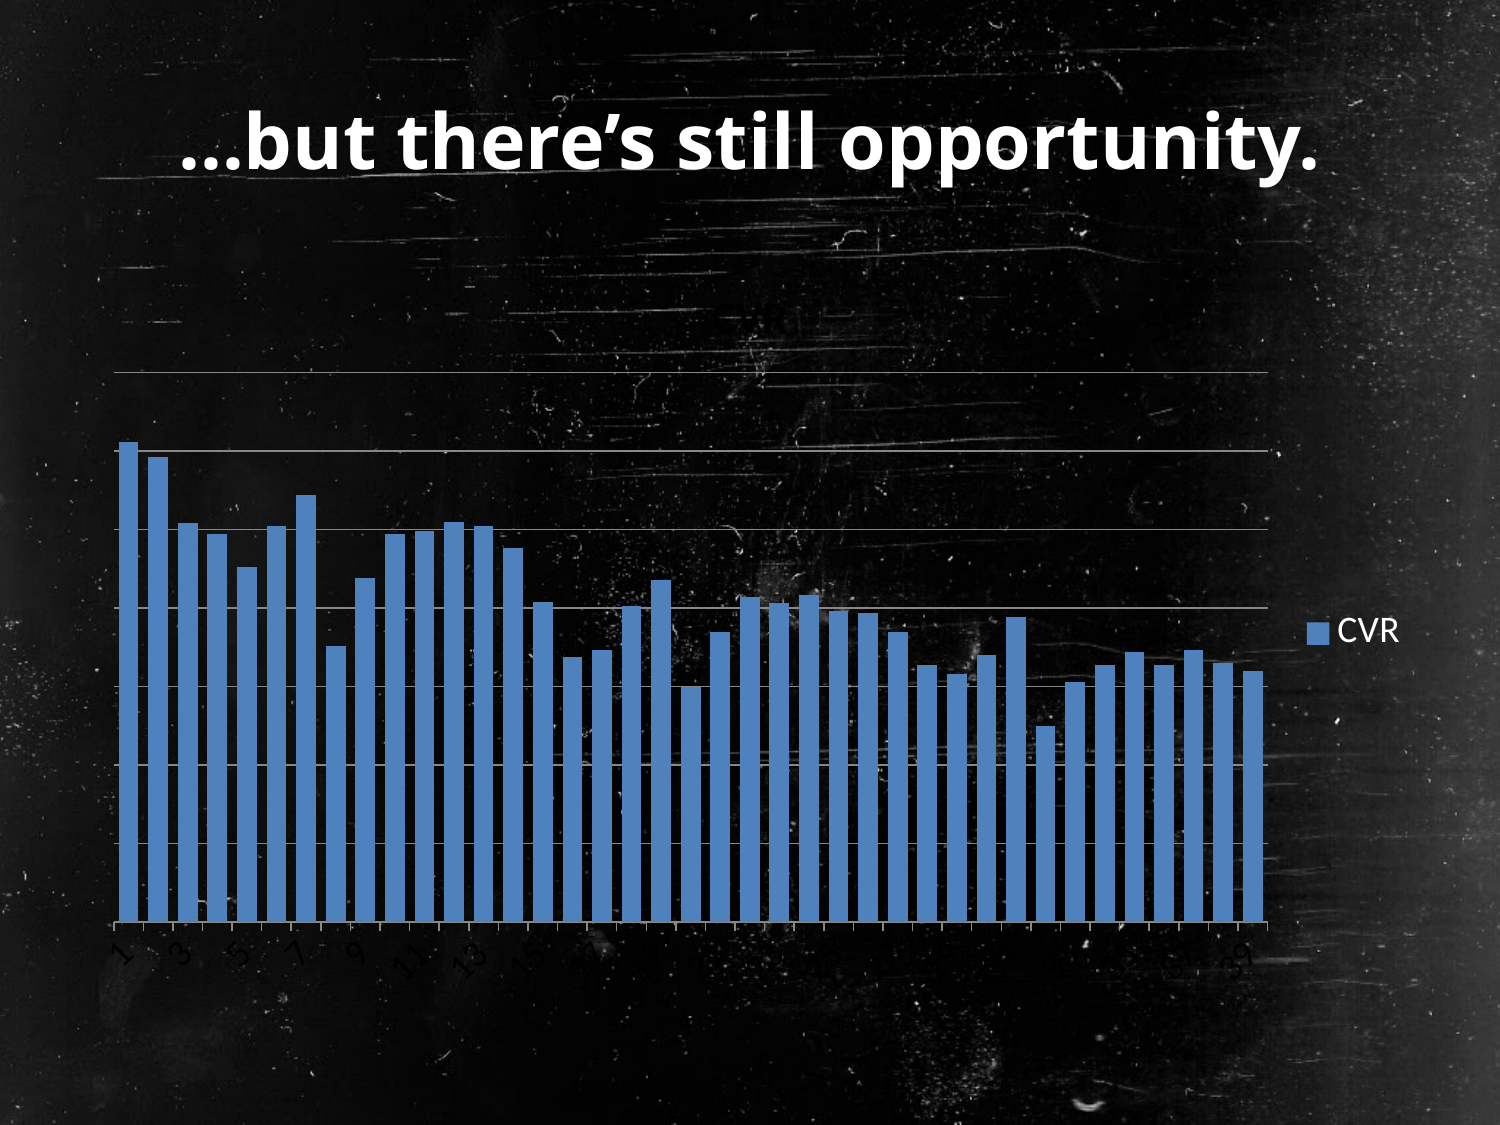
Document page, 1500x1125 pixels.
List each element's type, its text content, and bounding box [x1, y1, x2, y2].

picture [0, 0, 1500, 1125]
title …but there’s still opportunity. [75, 45, 1425, 233]
chart [74, 262, 1426, 1006]
